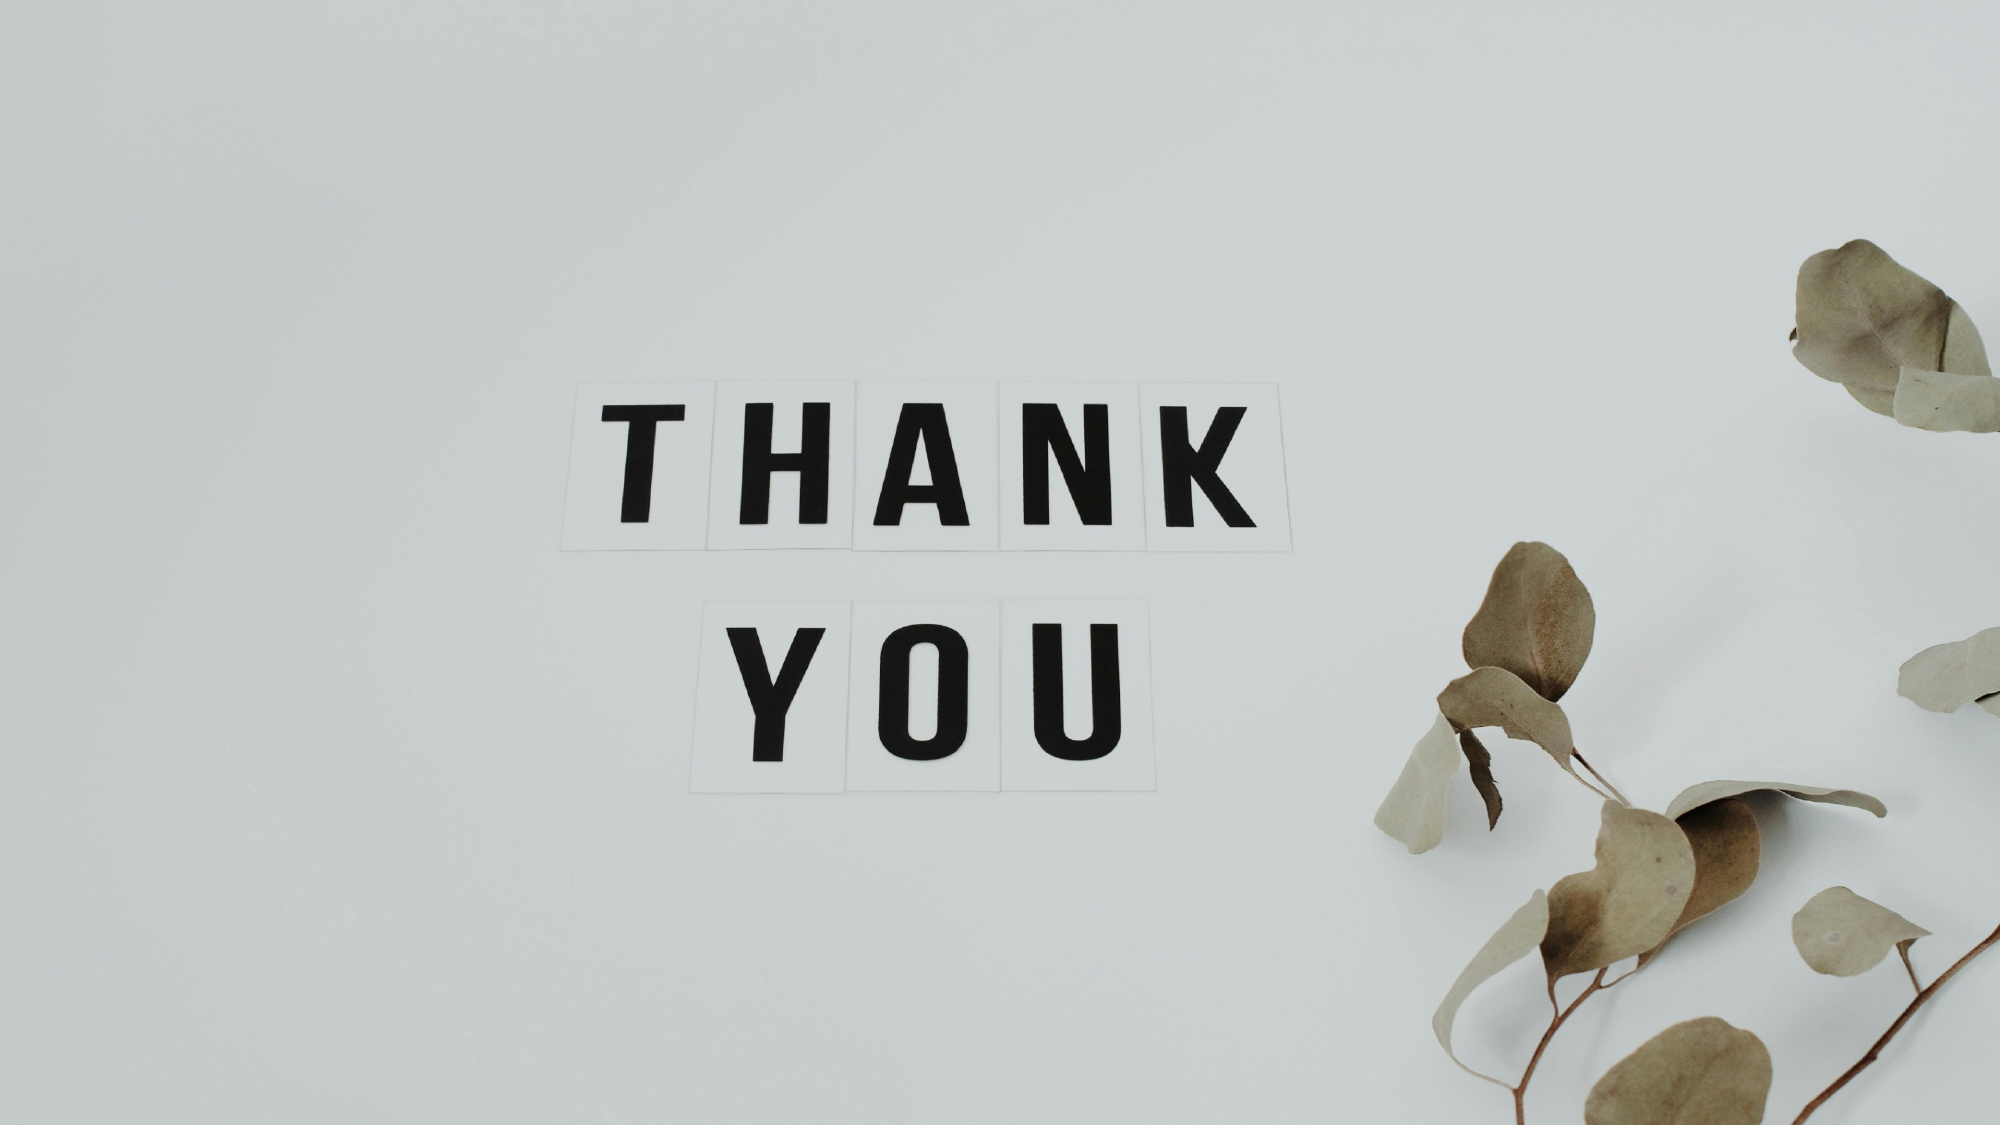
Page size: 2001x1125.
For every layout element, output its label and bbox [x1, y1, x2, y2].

list [0, 0, 2000, 1125]
